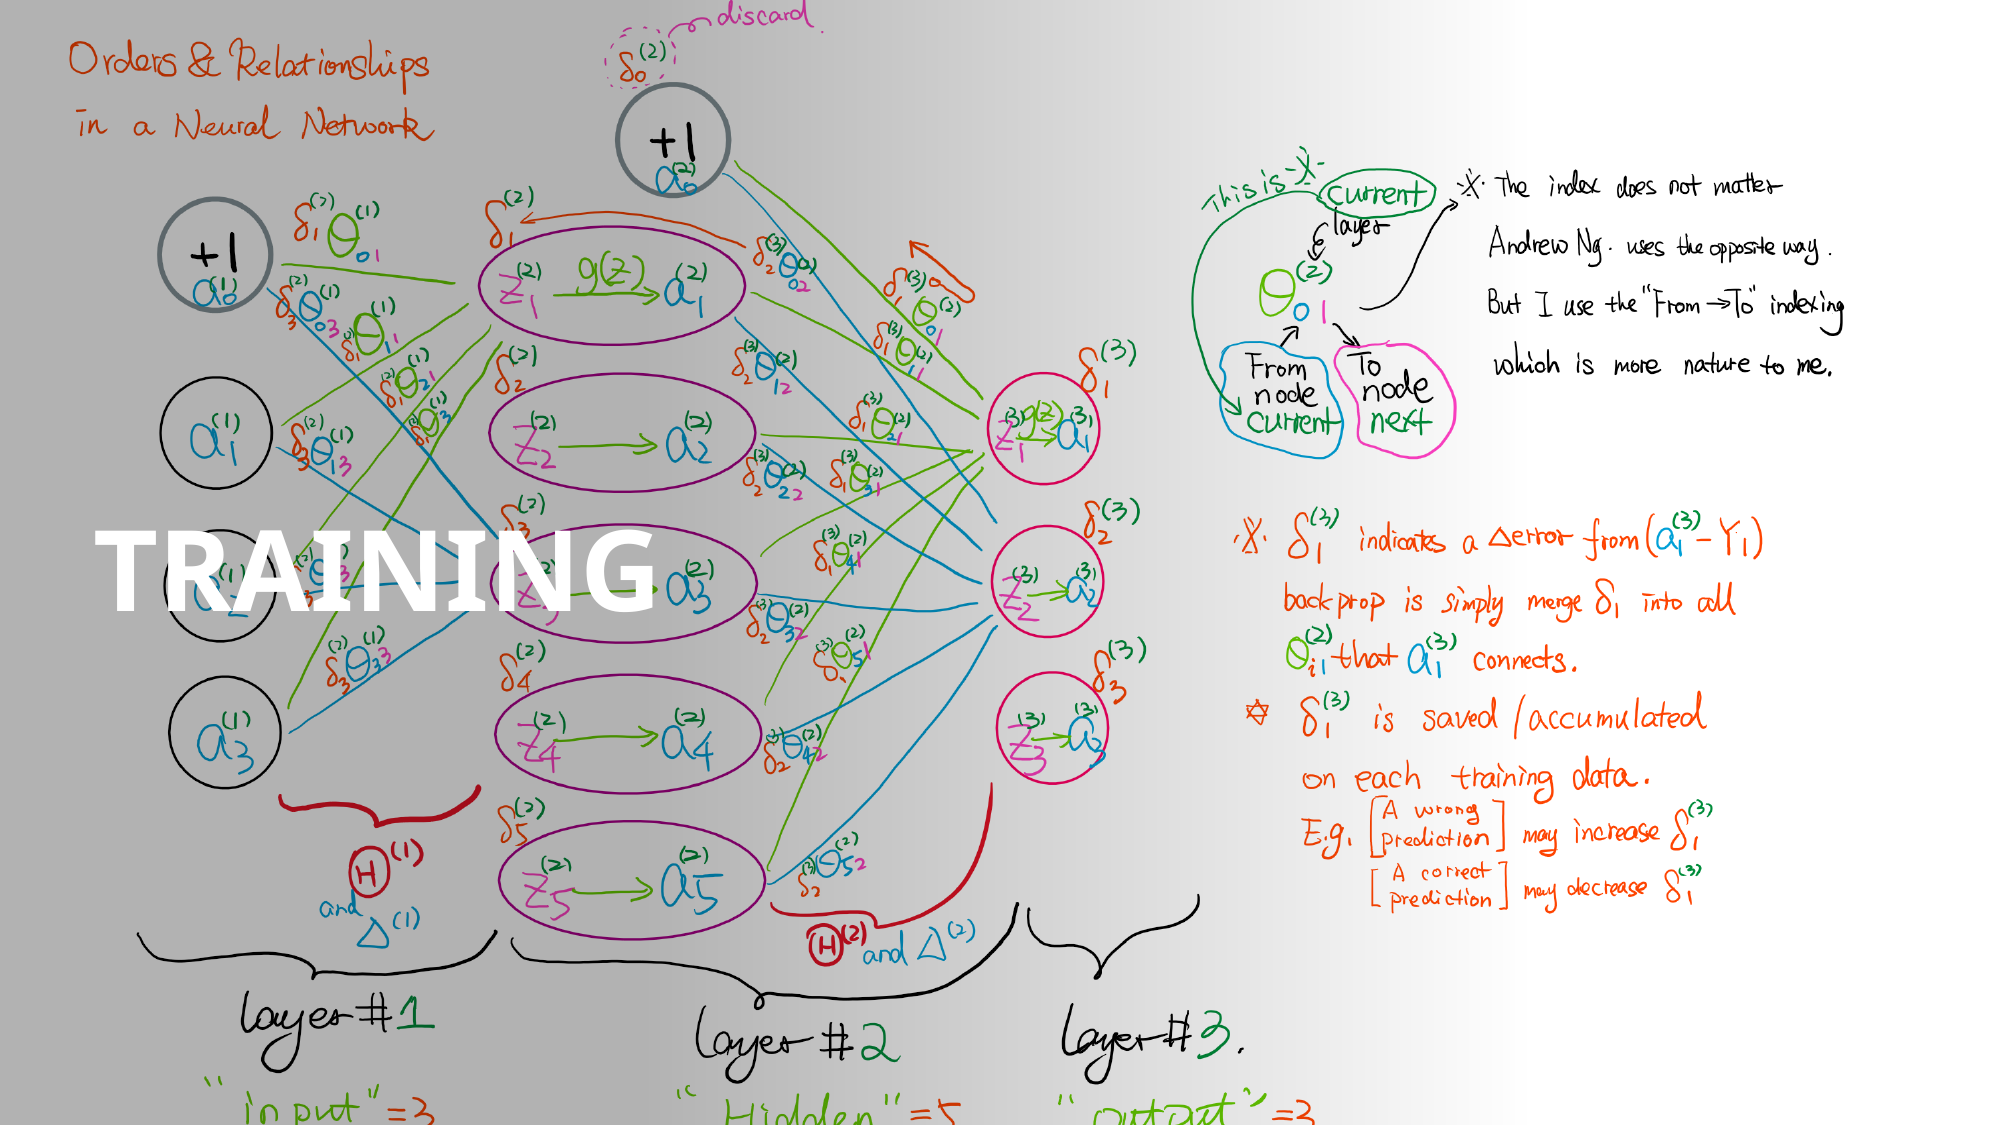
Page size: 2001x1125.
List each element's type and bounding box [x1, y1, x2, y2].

list [0, 0, 2000, 1125]
